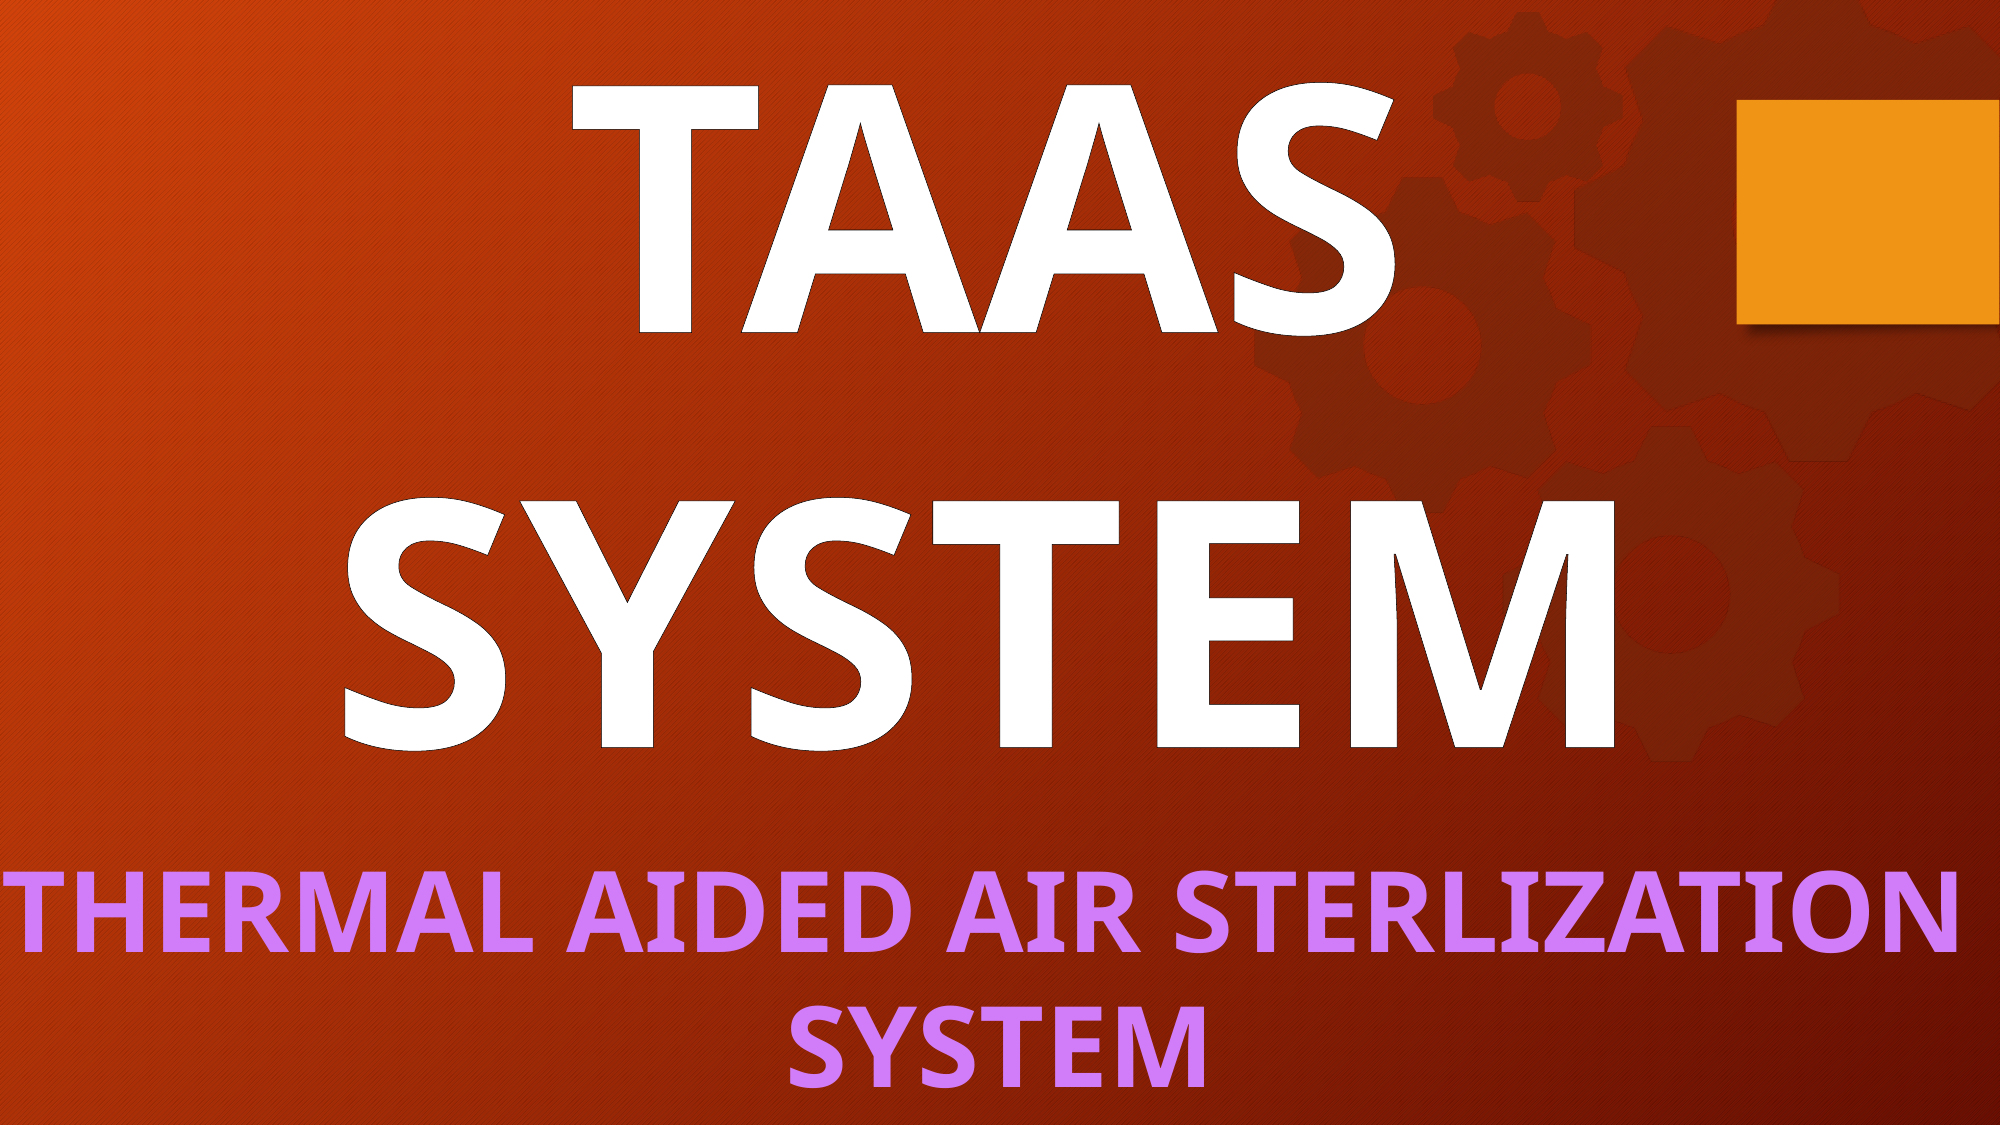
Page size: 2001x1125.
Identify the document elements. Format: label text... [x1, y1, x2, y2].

text_box THERMAL AIDED AIR STERLIZATION SYSTEM [0, 832, 2000, 1118]
text_box TAAS SYSTEM [313, 0, 1661, 825]
picture [1434, 0, 2000, 831]
